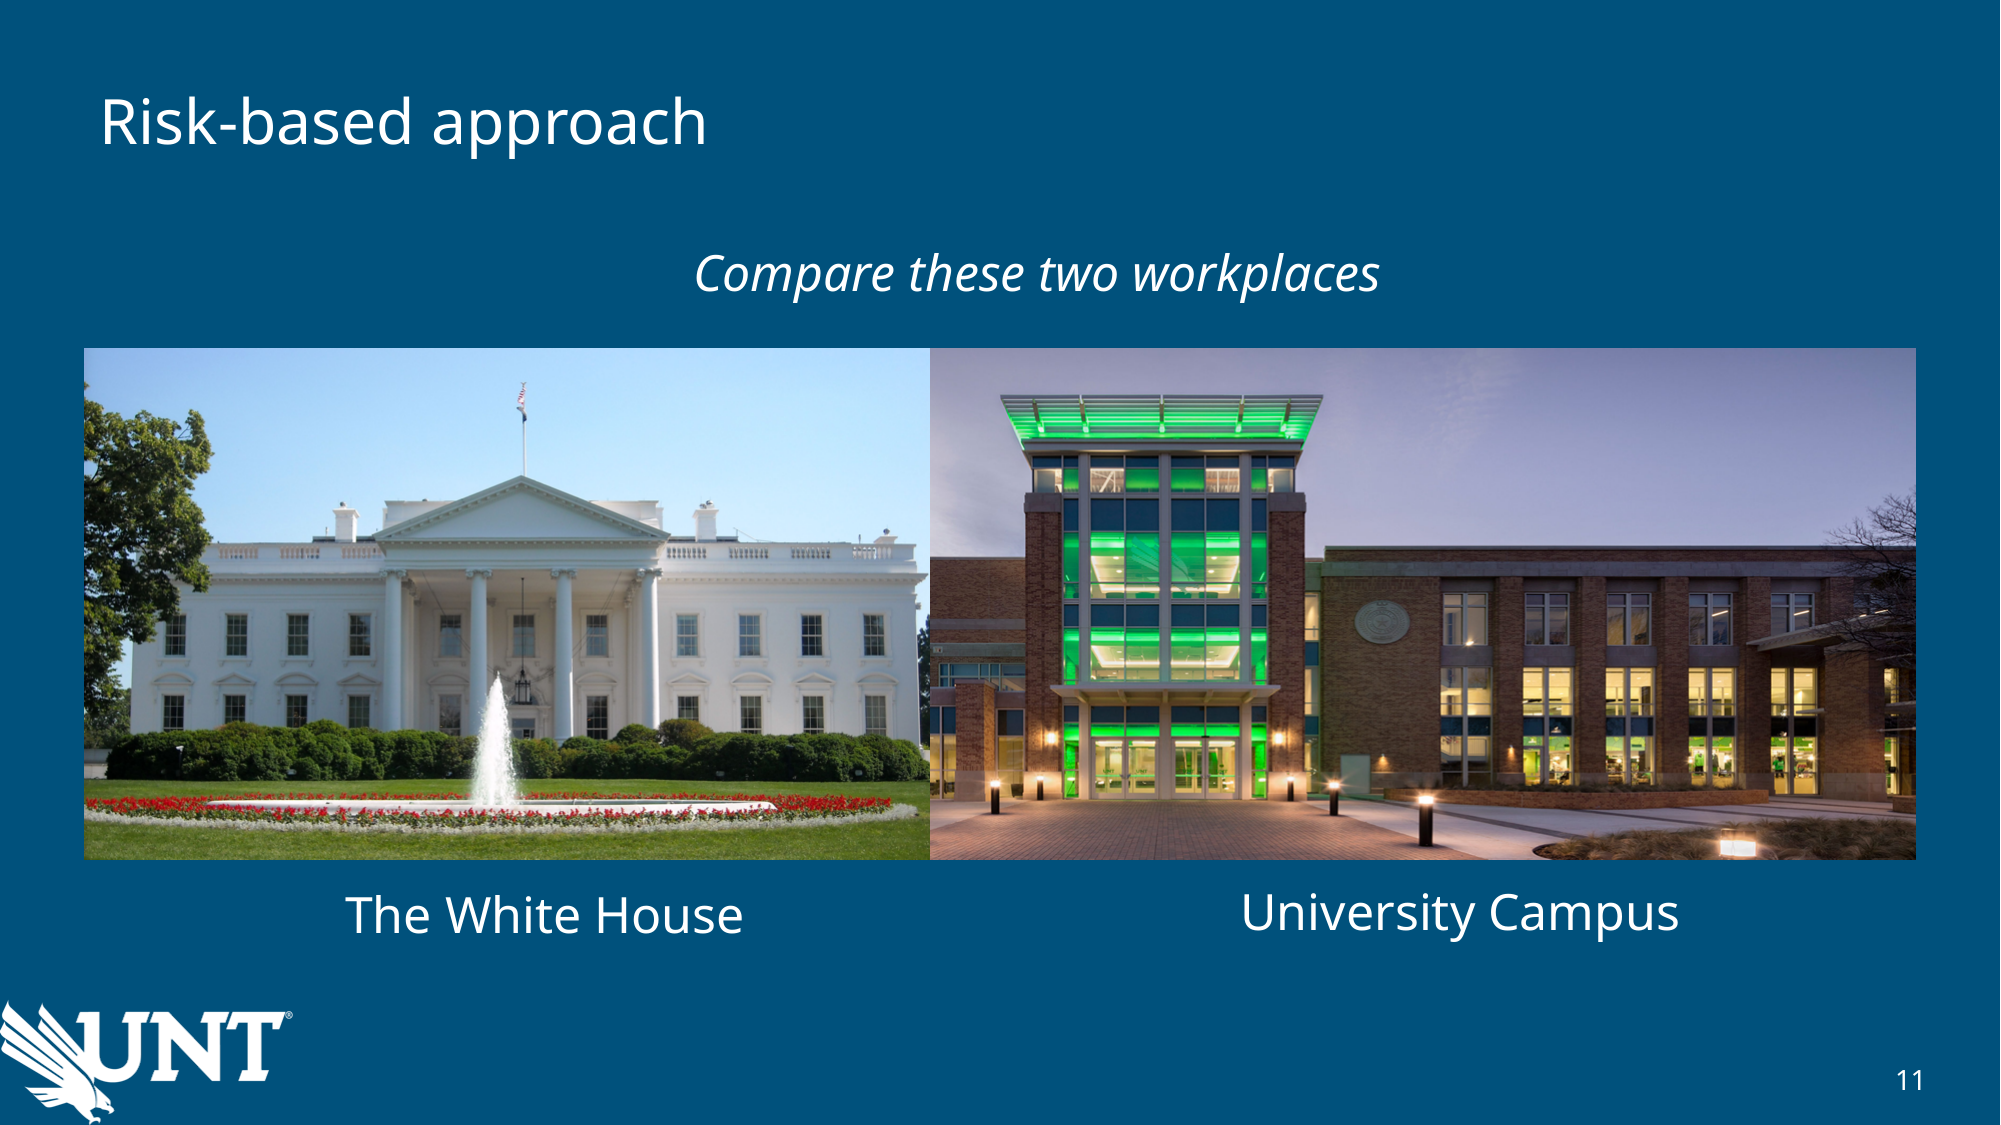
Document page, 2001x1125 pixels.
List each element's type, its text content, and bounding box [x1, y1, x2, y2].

text_box University Campus [930, 867, 1916, 949]
title Risk-based approach [84, 67, 1916, 217]
slide_number 11 [1879, 1038, 2000, 1125]
picture [227, 1012, 292, 1081]
picture [0, 1004, 114, 1125]
picture [85, 349, 1915, 859]
picture [151, 1012, 229, 1081]
text_box The White House [84, 867, 931, 952]
picture [39, 1006, 149, 1083]
list Compare these two workplaces [84, 217, 1916, 347]
